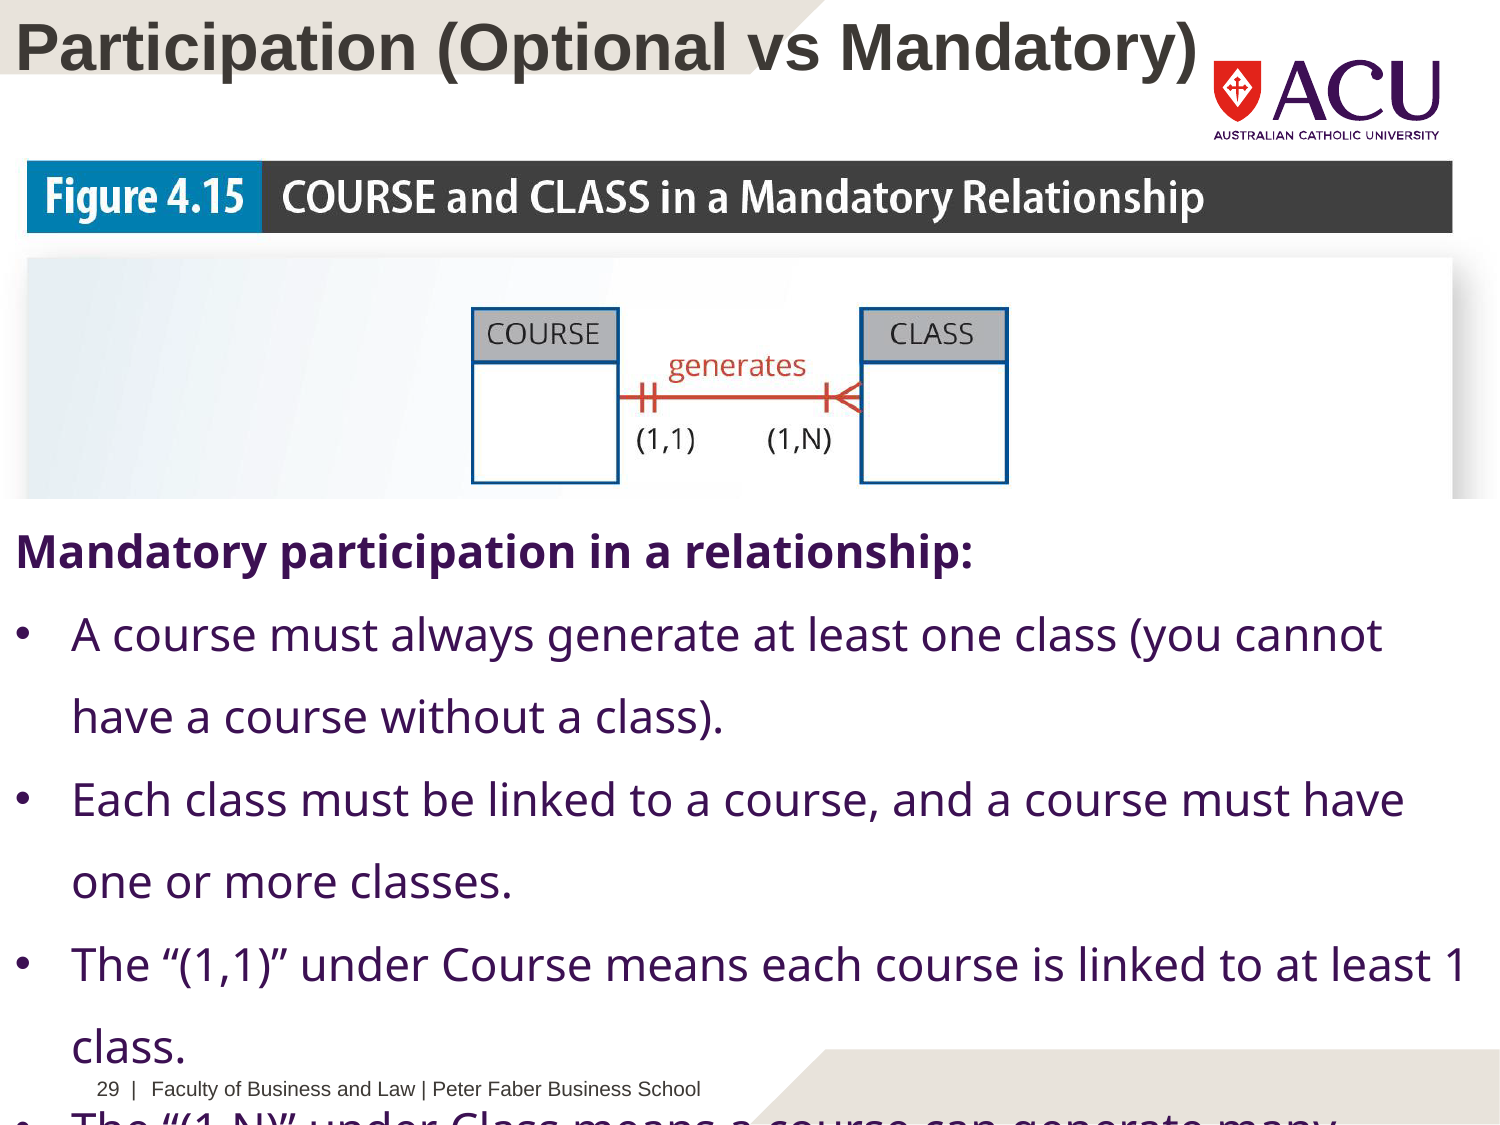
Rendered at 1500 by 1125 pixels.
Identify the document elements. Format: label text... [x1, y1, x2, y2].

text_box Mandatory participation in a relationship: A course must always generate at least one class (you cannot have a course without a class). Each class must be linked to a course, and a course must have one or more classes. The “(1,1)” under Course means each course is linked to at least 1 class. The “(1,N)” under Class means a course can generate many classes. [0, 499, 1500, 1125]
picture [0, 158, 1500, 499]
list Participation (Optional vs Mandatory) [0, 0, 1288, 88]
